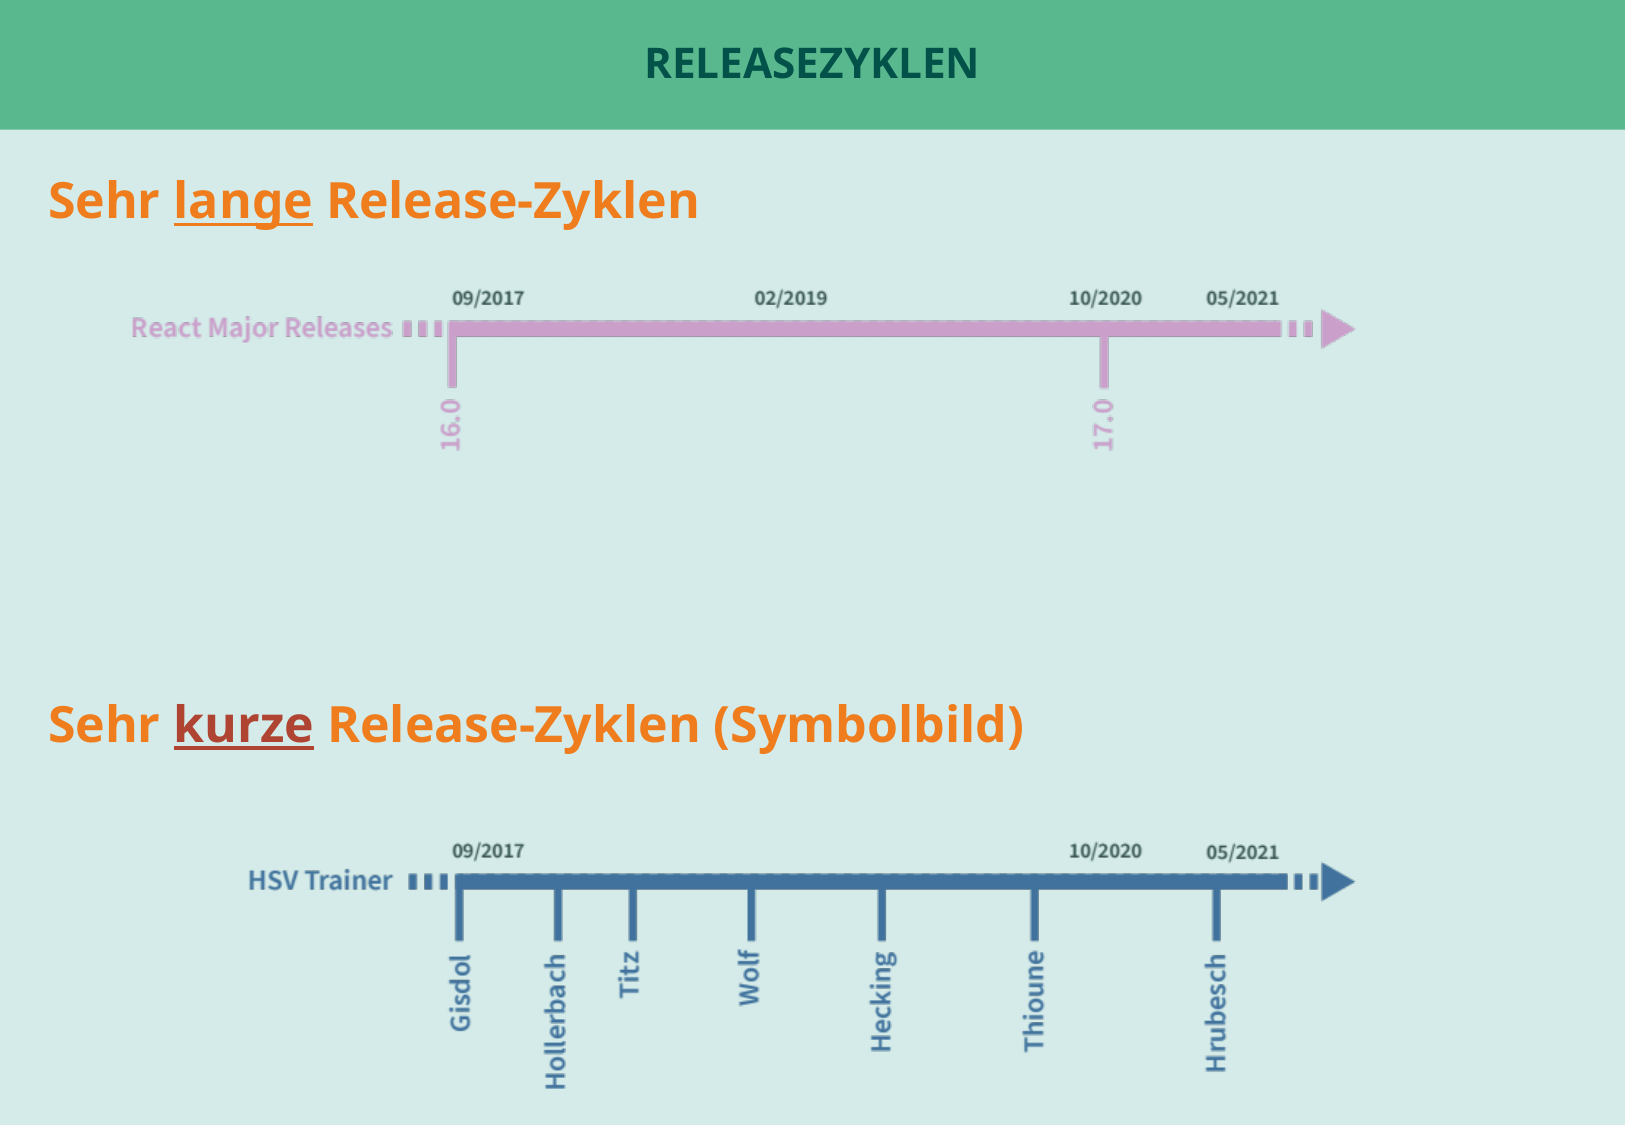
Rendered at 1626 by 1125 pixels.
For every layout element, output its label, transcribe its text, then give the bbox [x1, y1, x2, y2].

title Releasezyklen [0, 0, 1625, 130]
list Sehr lange Release-Zyklen Sehr kurze Release-Zyklen (Symbolbild) [33, 168, 1592, 1043]
picture [132, 251, 1398, 1089]
